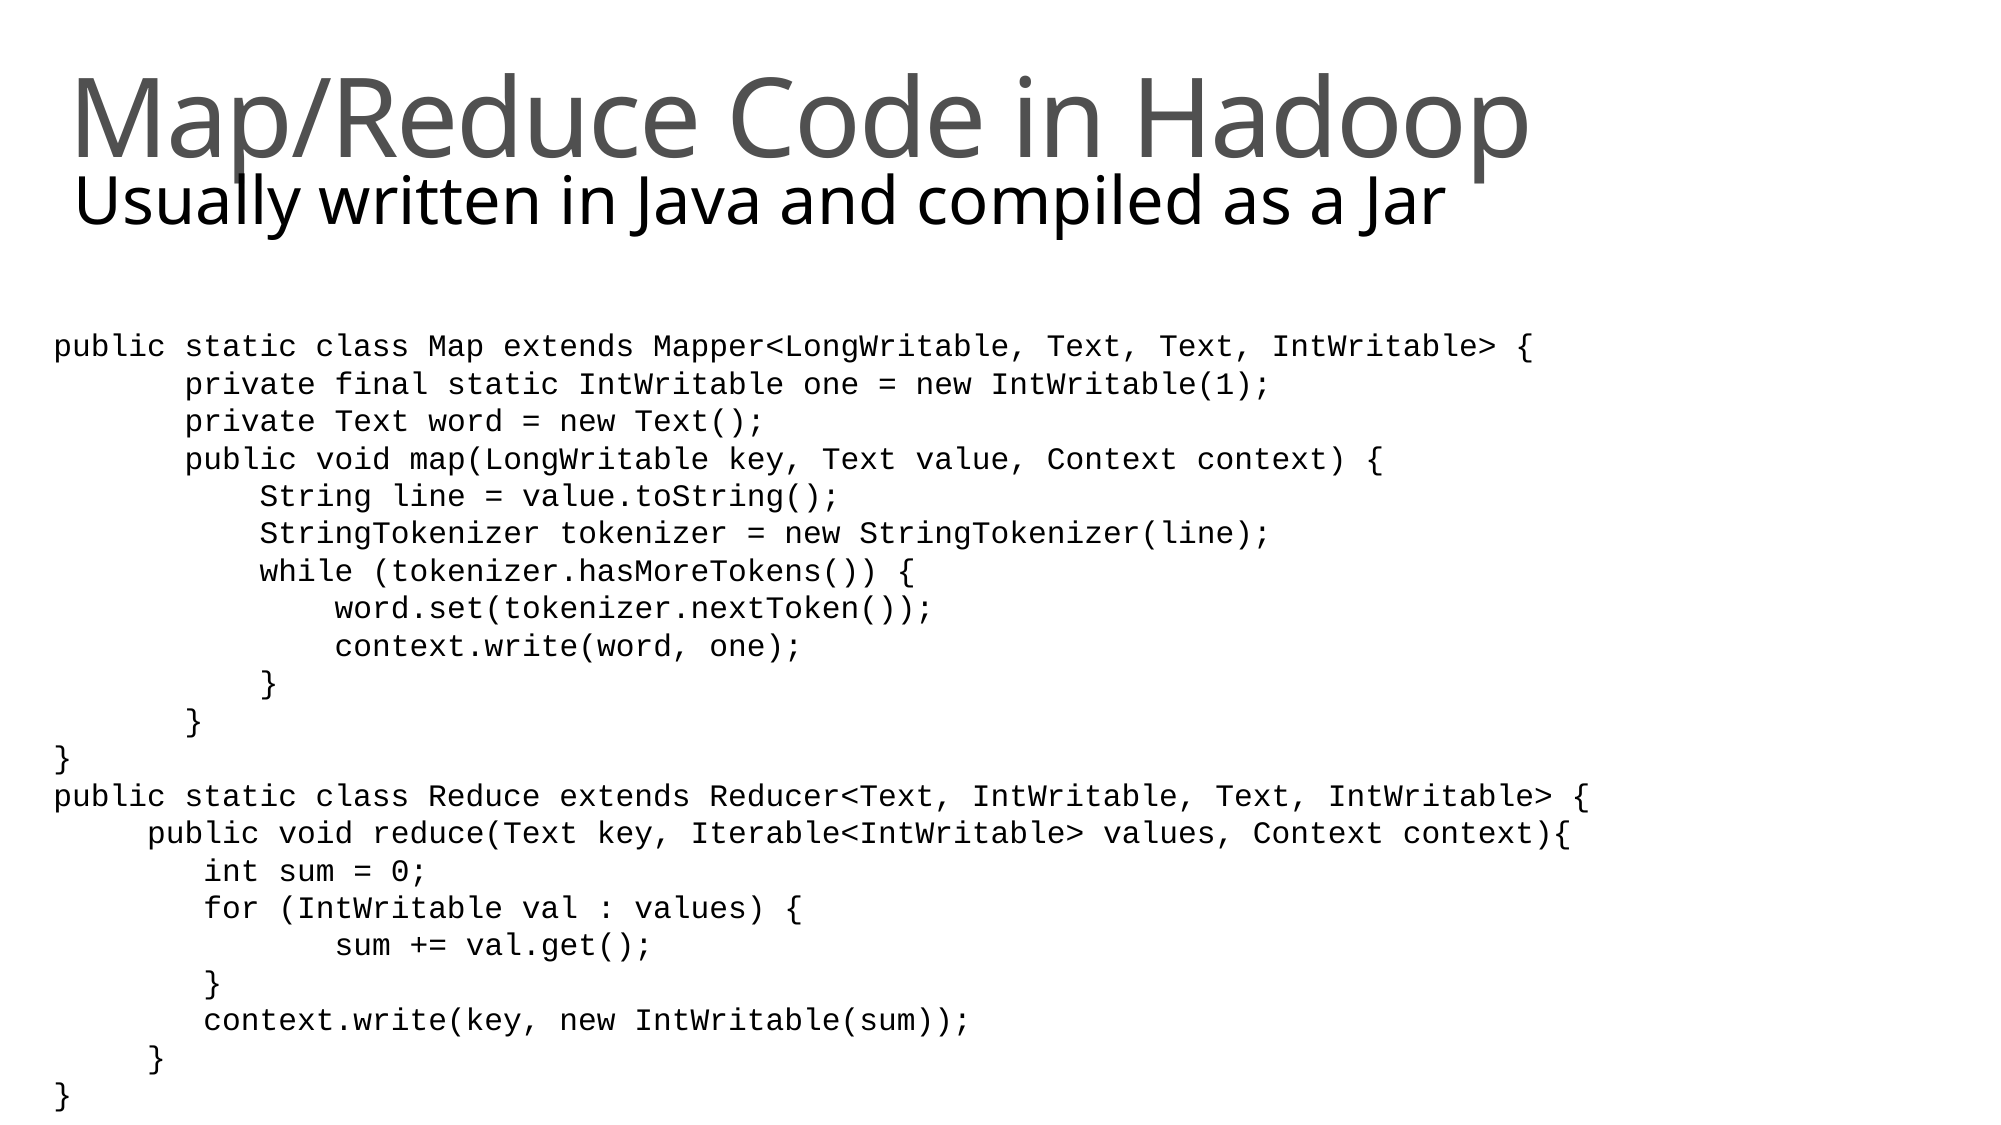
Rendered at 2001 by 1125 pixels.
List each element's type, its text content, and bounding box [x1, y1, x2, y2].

list Usually written in Java and compiled as a Jar [43, 143, 1553, 318]
title Map/Reduce Code in Hadoop [44, 47, 1957, 196]
text_box public static class Map extends Mapper<LongWritable, Text, Text, IntWritable> { private final static IntWritable one = new IntWritable(1); private Text word = new Text(); public void map(LongWritable key, Text value, Context context) { String line = value.toString(); StringTokenizer tokenizer = new StringTokenizer(line); while (tokenizer.hasMoreTokens()) { word.set(tokenizer.nextToken()); context.write(word, one); } } } public static class Reduce extends Reducer<Text, IntWritable, Text, IntWritable> { public void reduce(Text key, Iterable<IntWritable> values, Context context){ int sum = 0; for (IntWritable val : values) { sum += val.get(); } context.write(key, new IntWritable(sum)); } } [38, 318, 1977, 1120]
